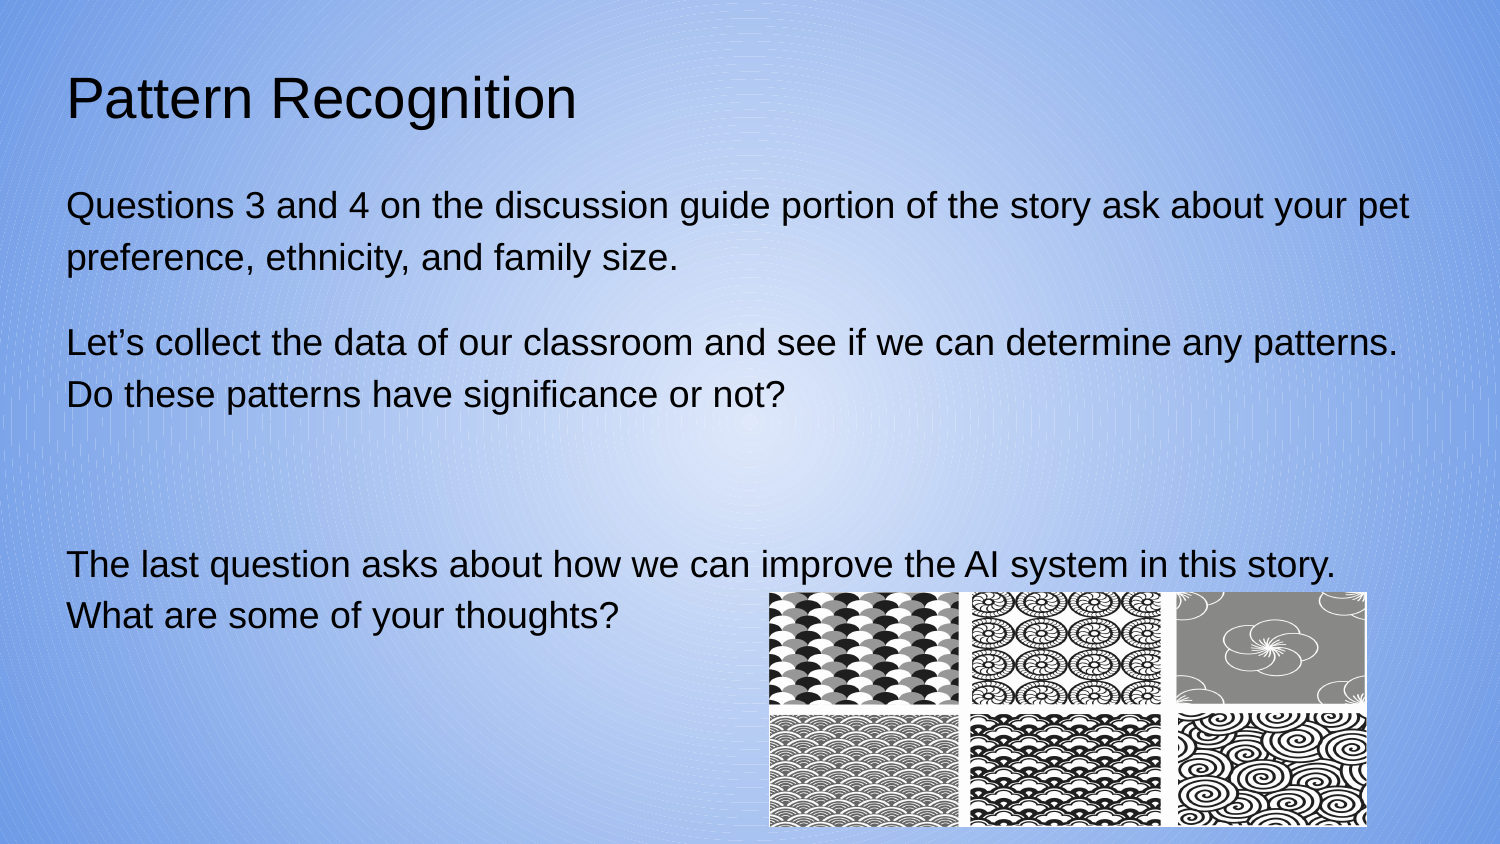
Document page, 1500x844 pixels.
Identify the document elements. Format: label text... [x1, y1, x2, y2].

picture [769, 591, 1367, 828]
list Questions 3 and 4 on the discussion guide portion of the story ask about your pet preference, ethnicity, and family size. Let’s collect the data of our classroom and see if we can determine any patterns. Do these patterns have significance or not? The last question asks about how we can improve the AI system in this story. What are some of your thoughts? [51, 159, 1449, 667]
title Pattern Recognition [51, 45, 1449, 140]
